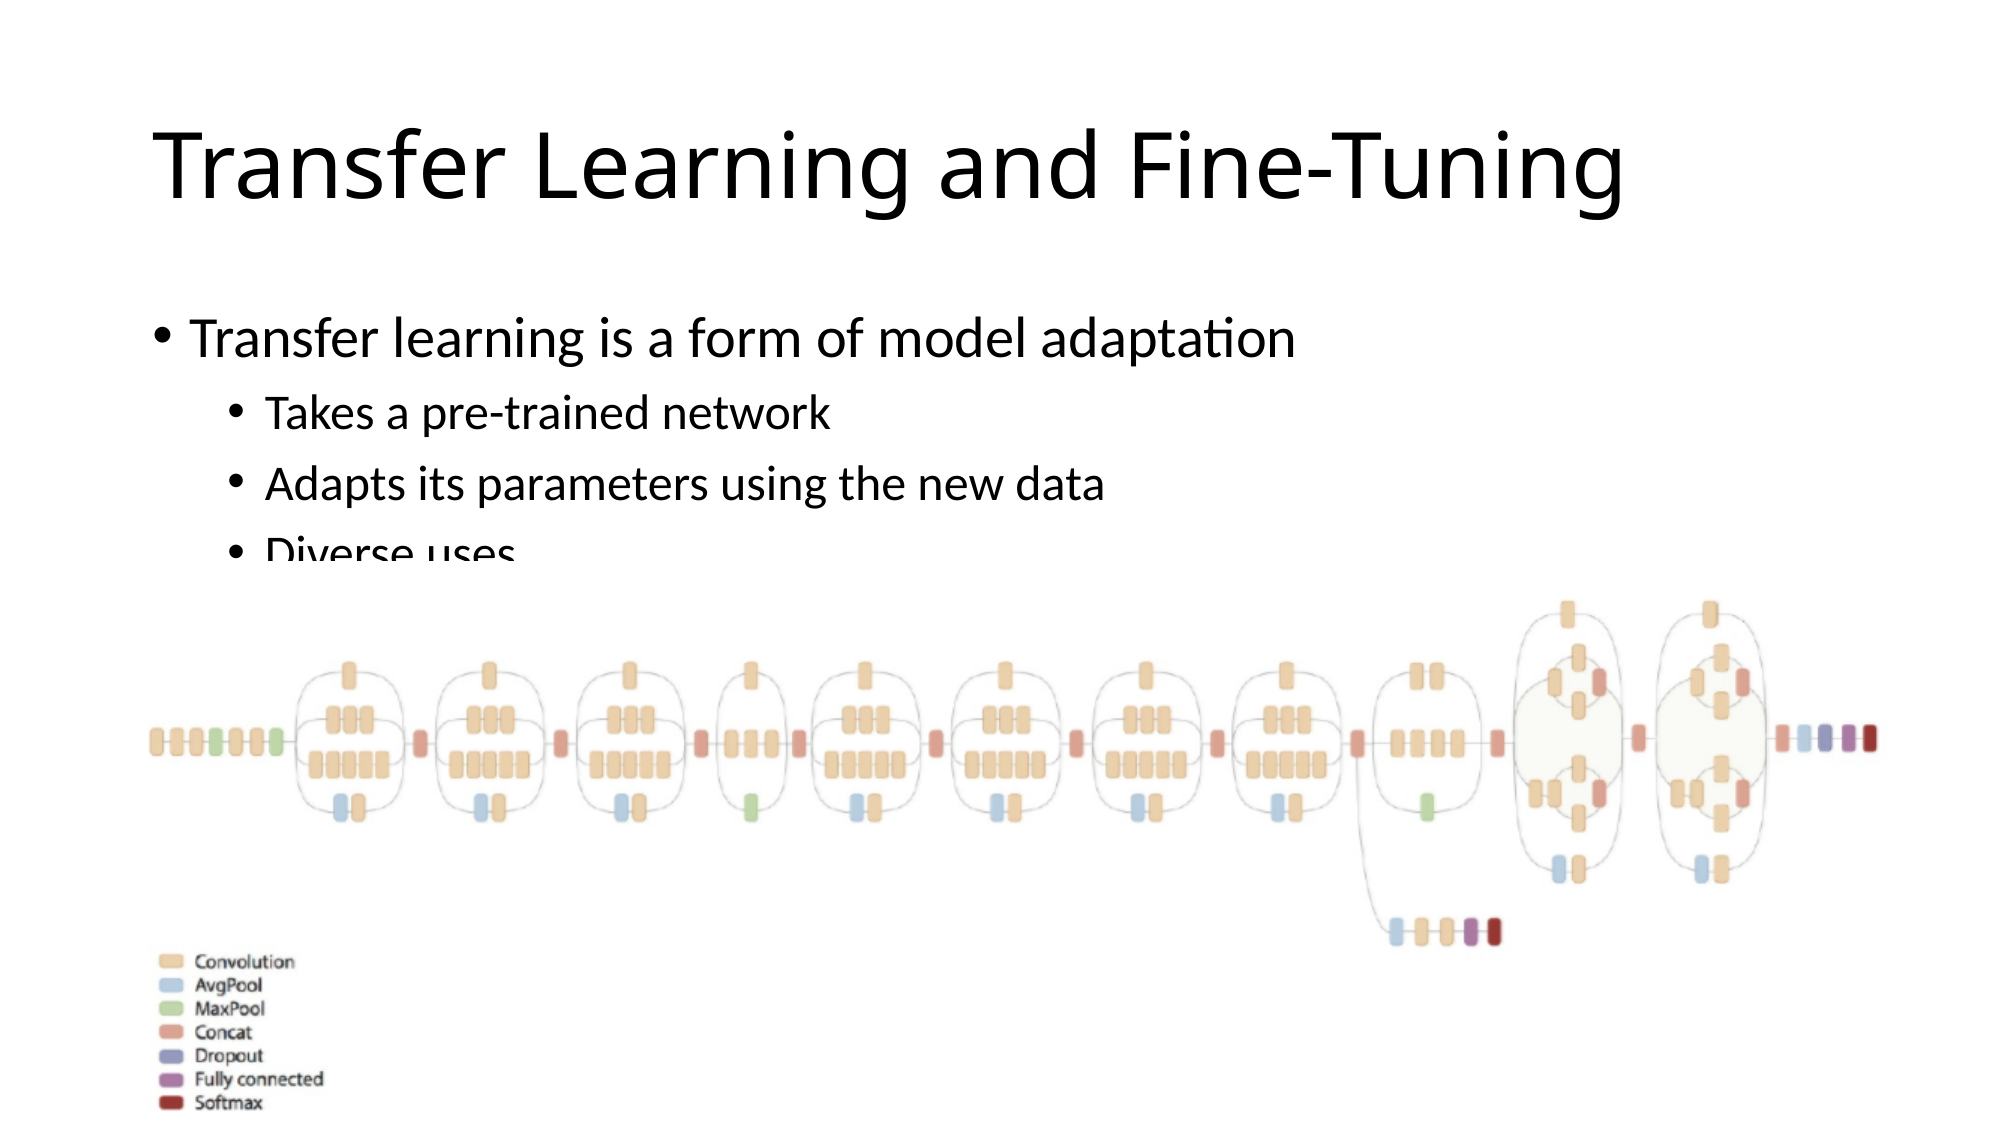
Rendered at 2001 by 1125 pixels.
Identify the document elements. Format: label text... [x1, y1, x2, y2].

text_box Transfer Learning and Fine-Tuning [137, 59, 1863, 278]
picture [107, 561, 1893, 1119]
text_box Transfer learning is a form of model adaptation Takes a pre-trained network Adapts its parameters using the new data Diverse uses [137, 299, 1927, 1014]
